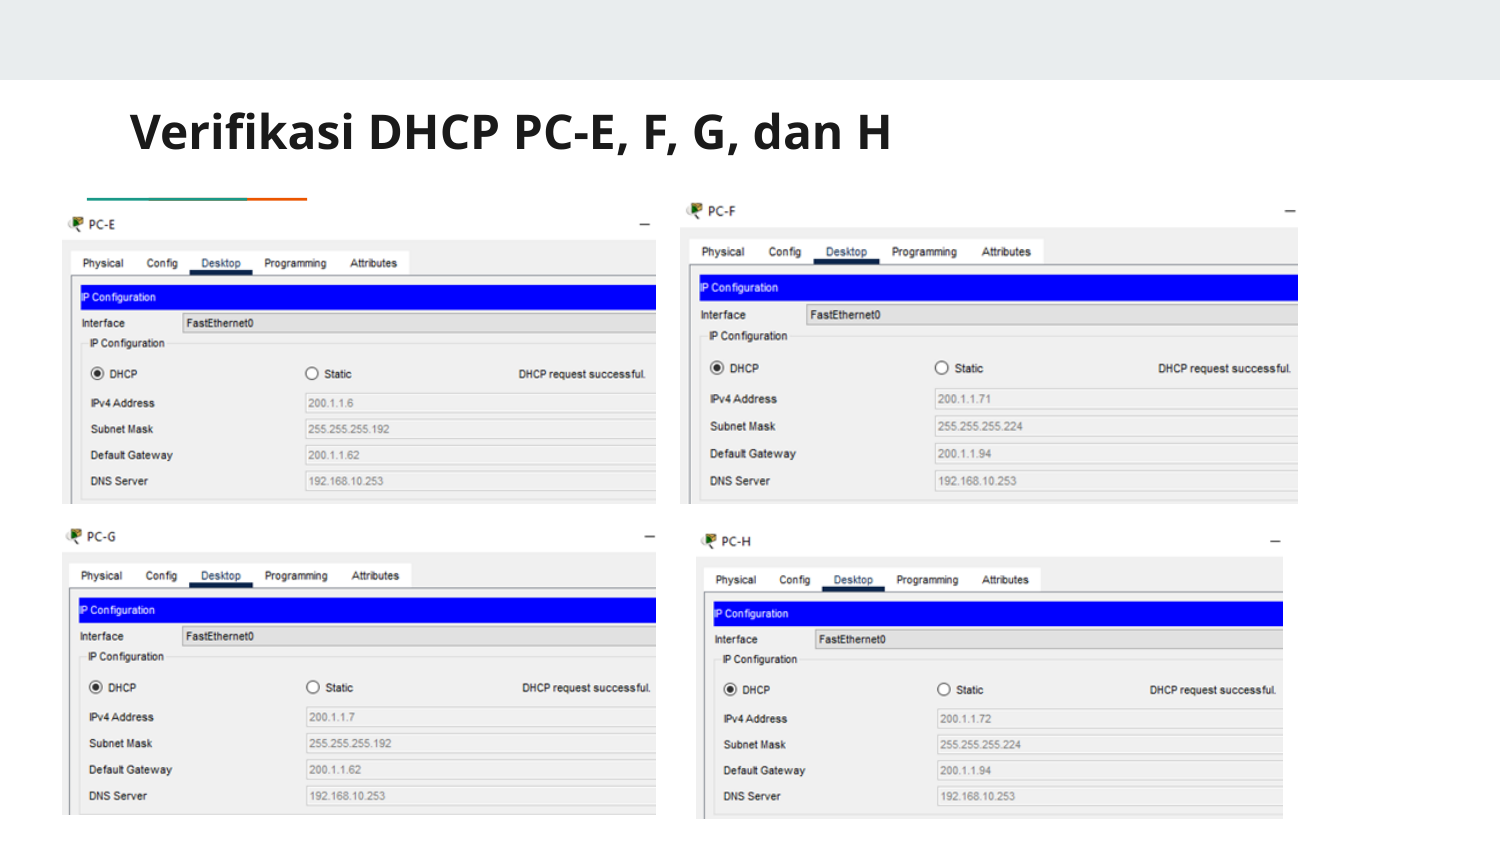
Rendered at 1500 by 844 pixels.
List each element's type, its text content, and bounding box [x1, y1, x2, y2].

picture [680, 198, 1299, 504]
picture [62, 211, 656, 504]
picture [61, 524, 656, 815]
title Verifikasi DHCP PC-E, F, G, dan H [114, 86, 1075, 174]
picture [695, 528, 1283, 819]
